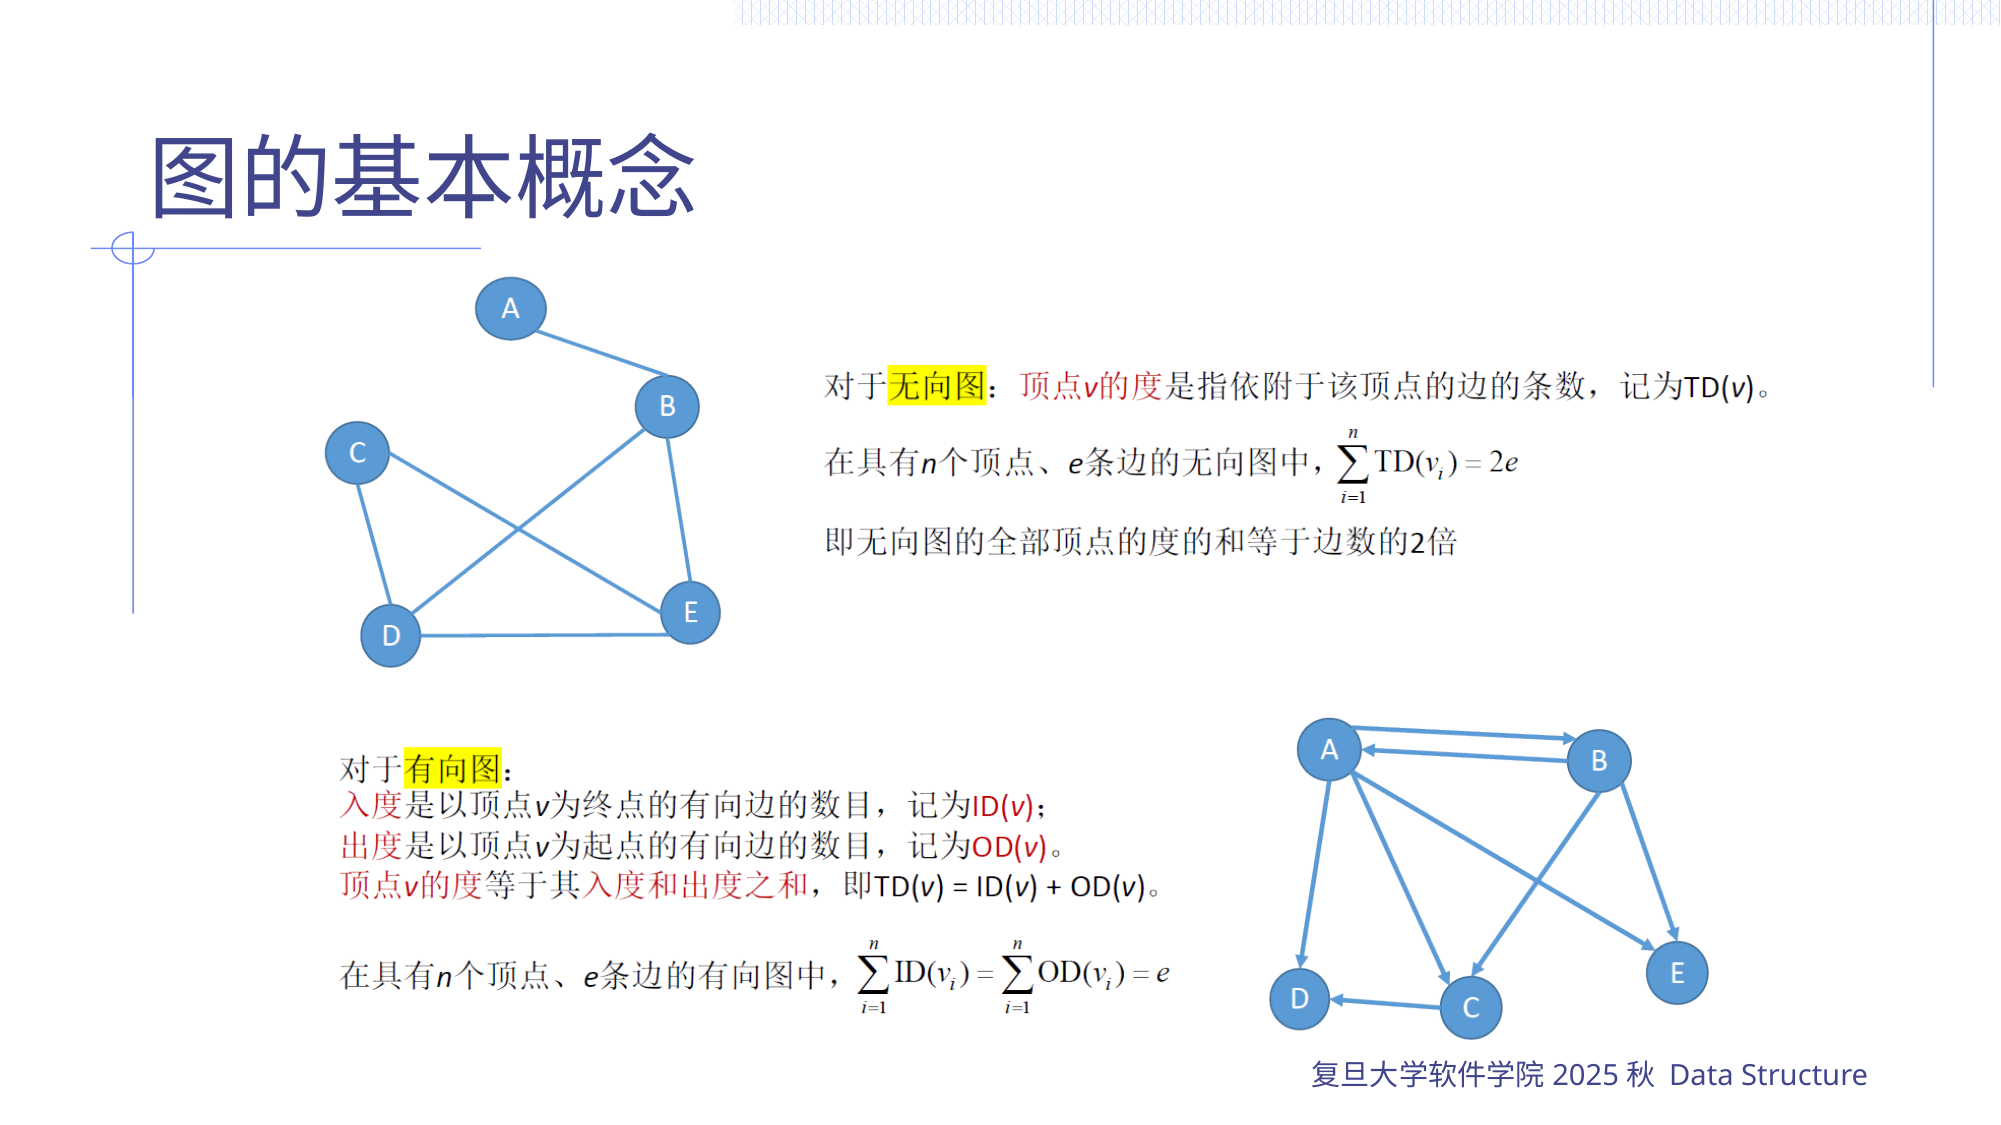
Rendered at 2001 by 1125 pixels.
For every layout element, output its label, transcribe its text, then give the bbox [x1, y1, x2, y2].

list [243, 249, 1823, 1050]
title 图的基本概念 [133, 50, 1834, 238]
